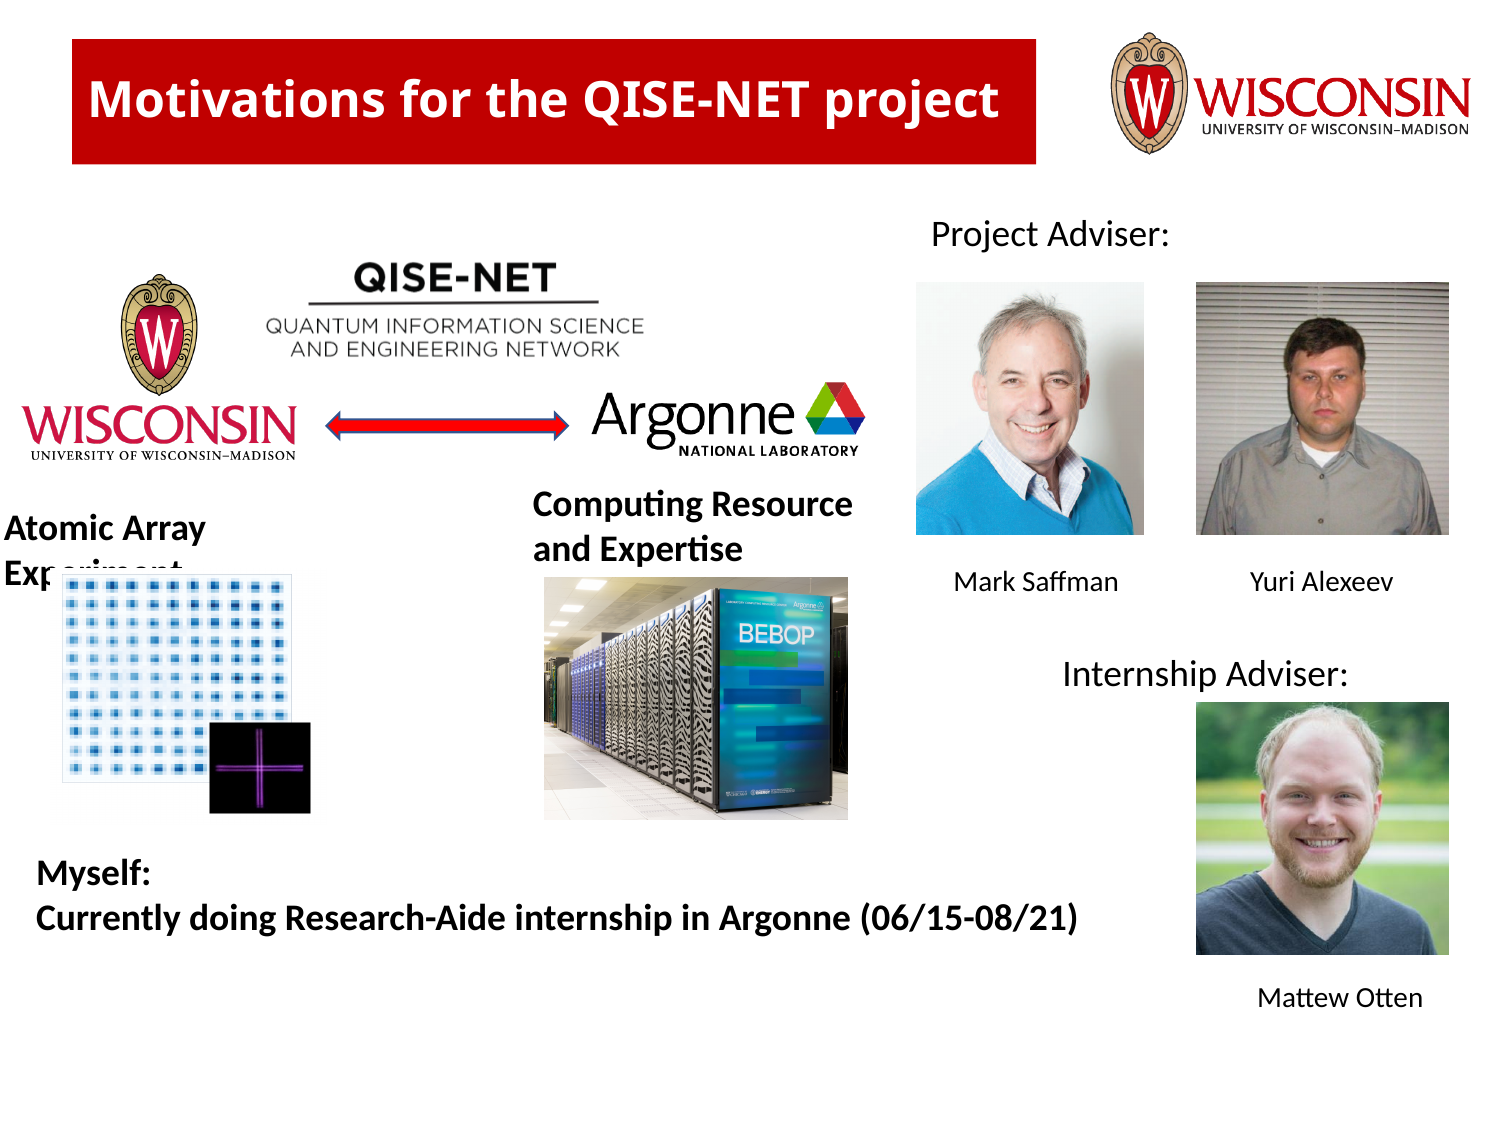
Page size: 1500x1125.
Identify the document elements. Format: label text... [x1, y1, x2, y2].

text_box Project Adviser: [916, 201, 1258, 261]
picture [1195, 702, 1449, 955]
picture [50, 568, 327, 825]
text_box Mattew Otten [1242, 970, 1495, 1021]
picture [916, 282, 1144, 535]
text_box Computing Resource and Expertise [518, 471, 917, 577]
text_box [324, 410, 570, 442]
text_box Myself: Currently doing Research-Aide internship in Argonne (06/15-08/21) [21, 840, 1098, 945]
text_box Internship Adviser: [1047, 641, 1389, 701]
title Motivations for the QISE-NET project [72, 39, 1037, 165]
picture [21, 227, 877, 470]
picture [1195, 282, 1449, 535]
picture [544, 577, 848, 820]
text_box Mark Saffman [938, 555, 1135, 605]
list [1110, 32, 1471, 155]
text_box Atomic Array Experiment [0, 495, 409, 601]
text_box Yuri Alexeev [1235, 555, 1409, 605]
